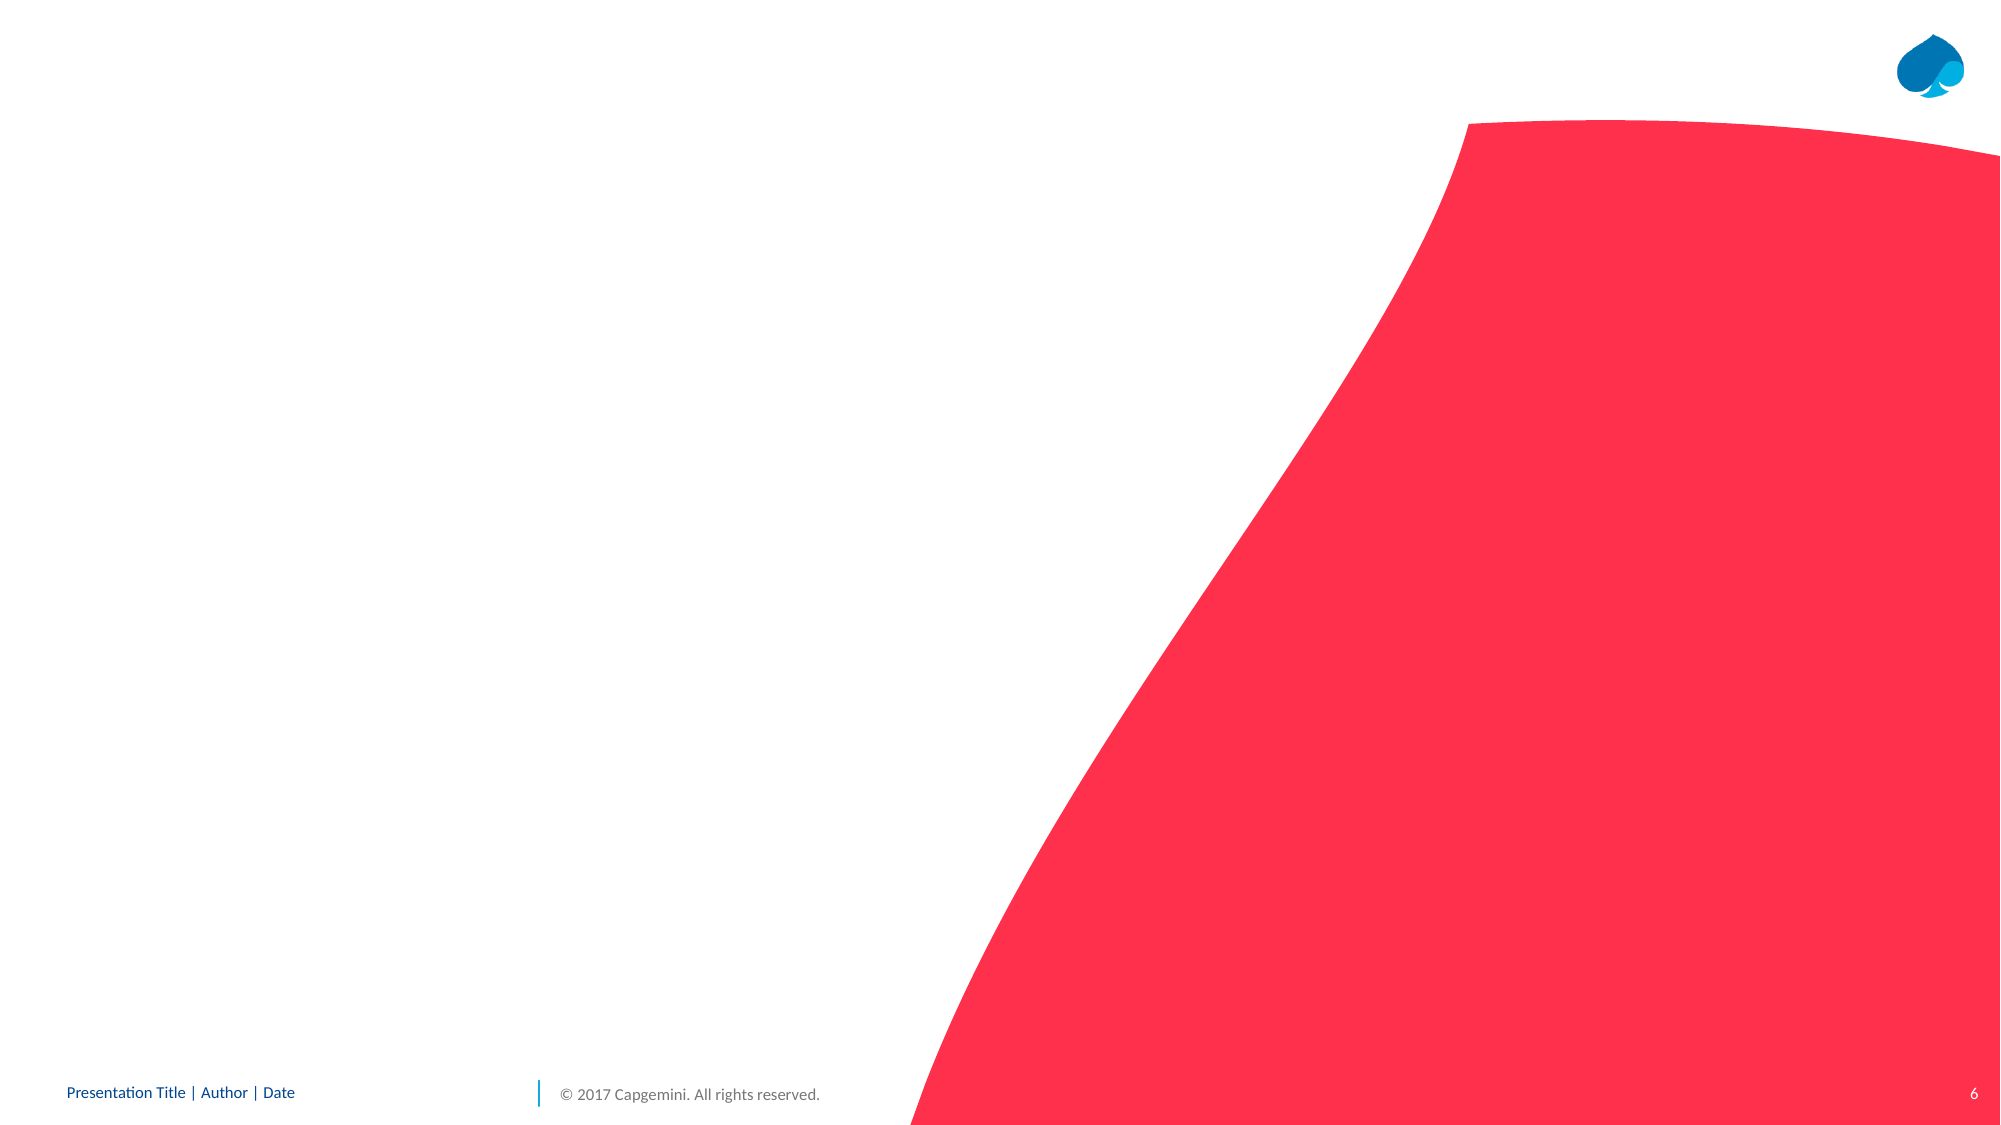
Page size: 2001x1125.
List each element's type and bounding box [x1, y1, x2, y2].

picture [1894, 34, 1964, 107]
picture [1935, 34, 1964, 61]
